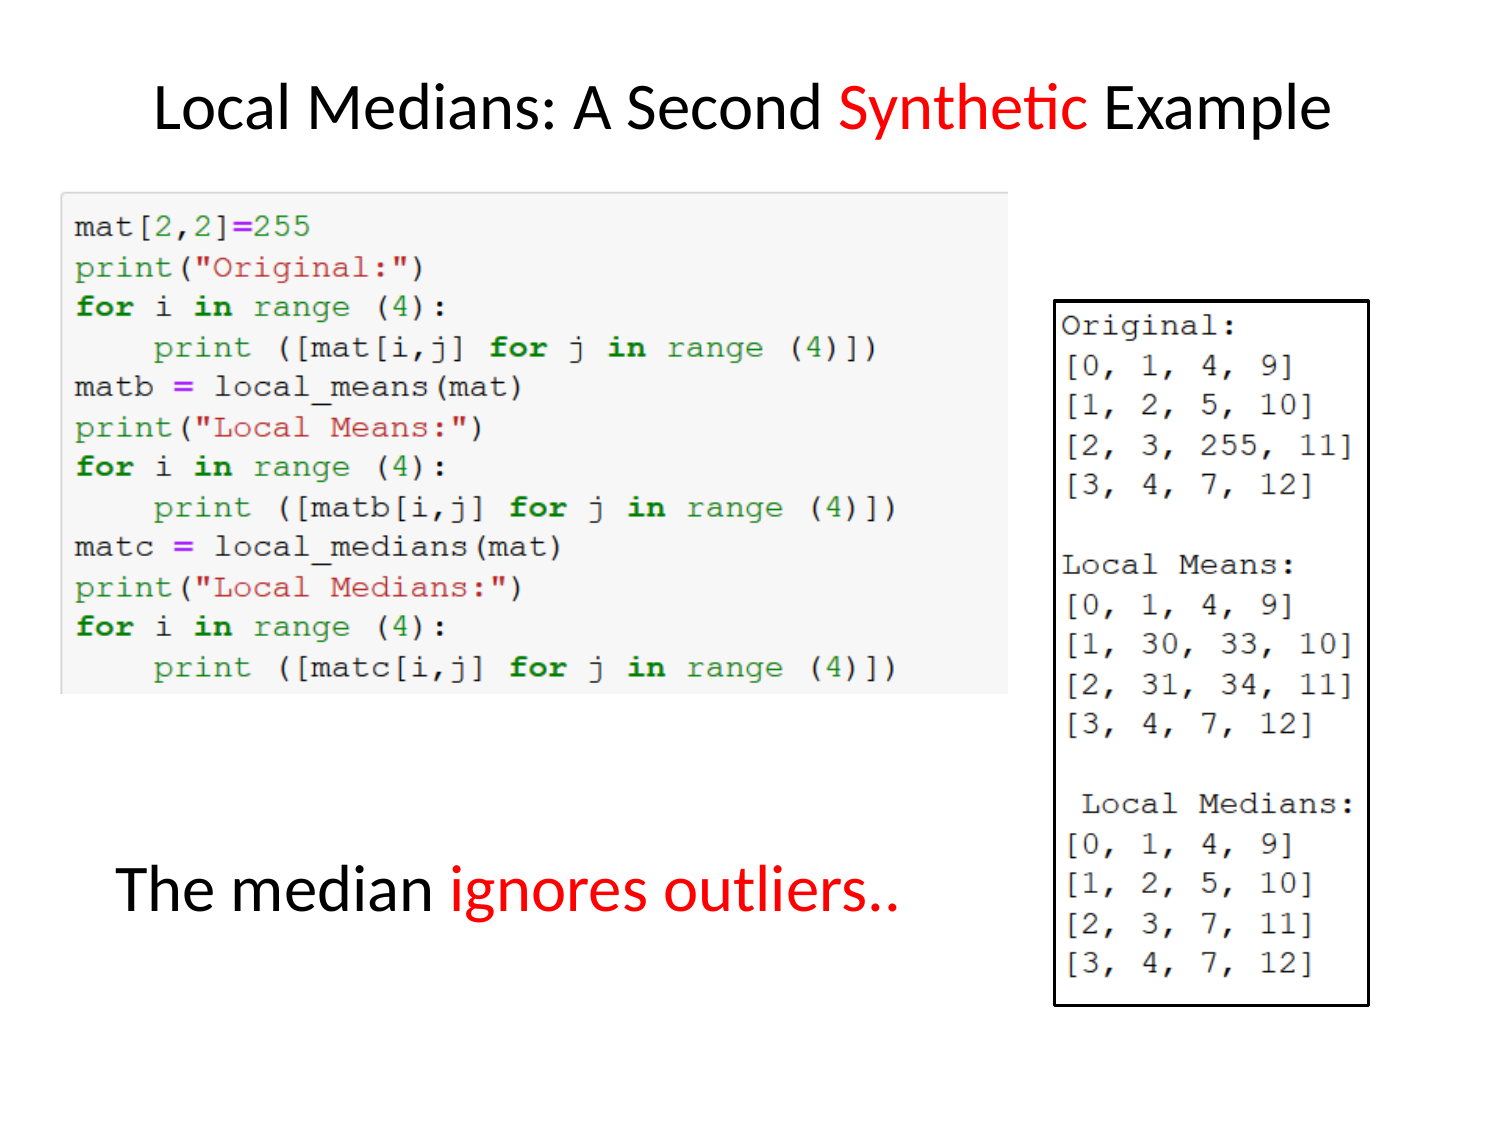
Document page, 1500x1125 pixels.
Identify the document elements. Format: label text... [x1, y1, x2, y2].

picture [1055, 302, 1367, 1005]
text_box The median ignores outliers.. [100, 786, 939, 964]
picture [52, 175, 1008, 694]
title Local Medians: A Second Synthetic Example [75, 33, 1412, 173]
